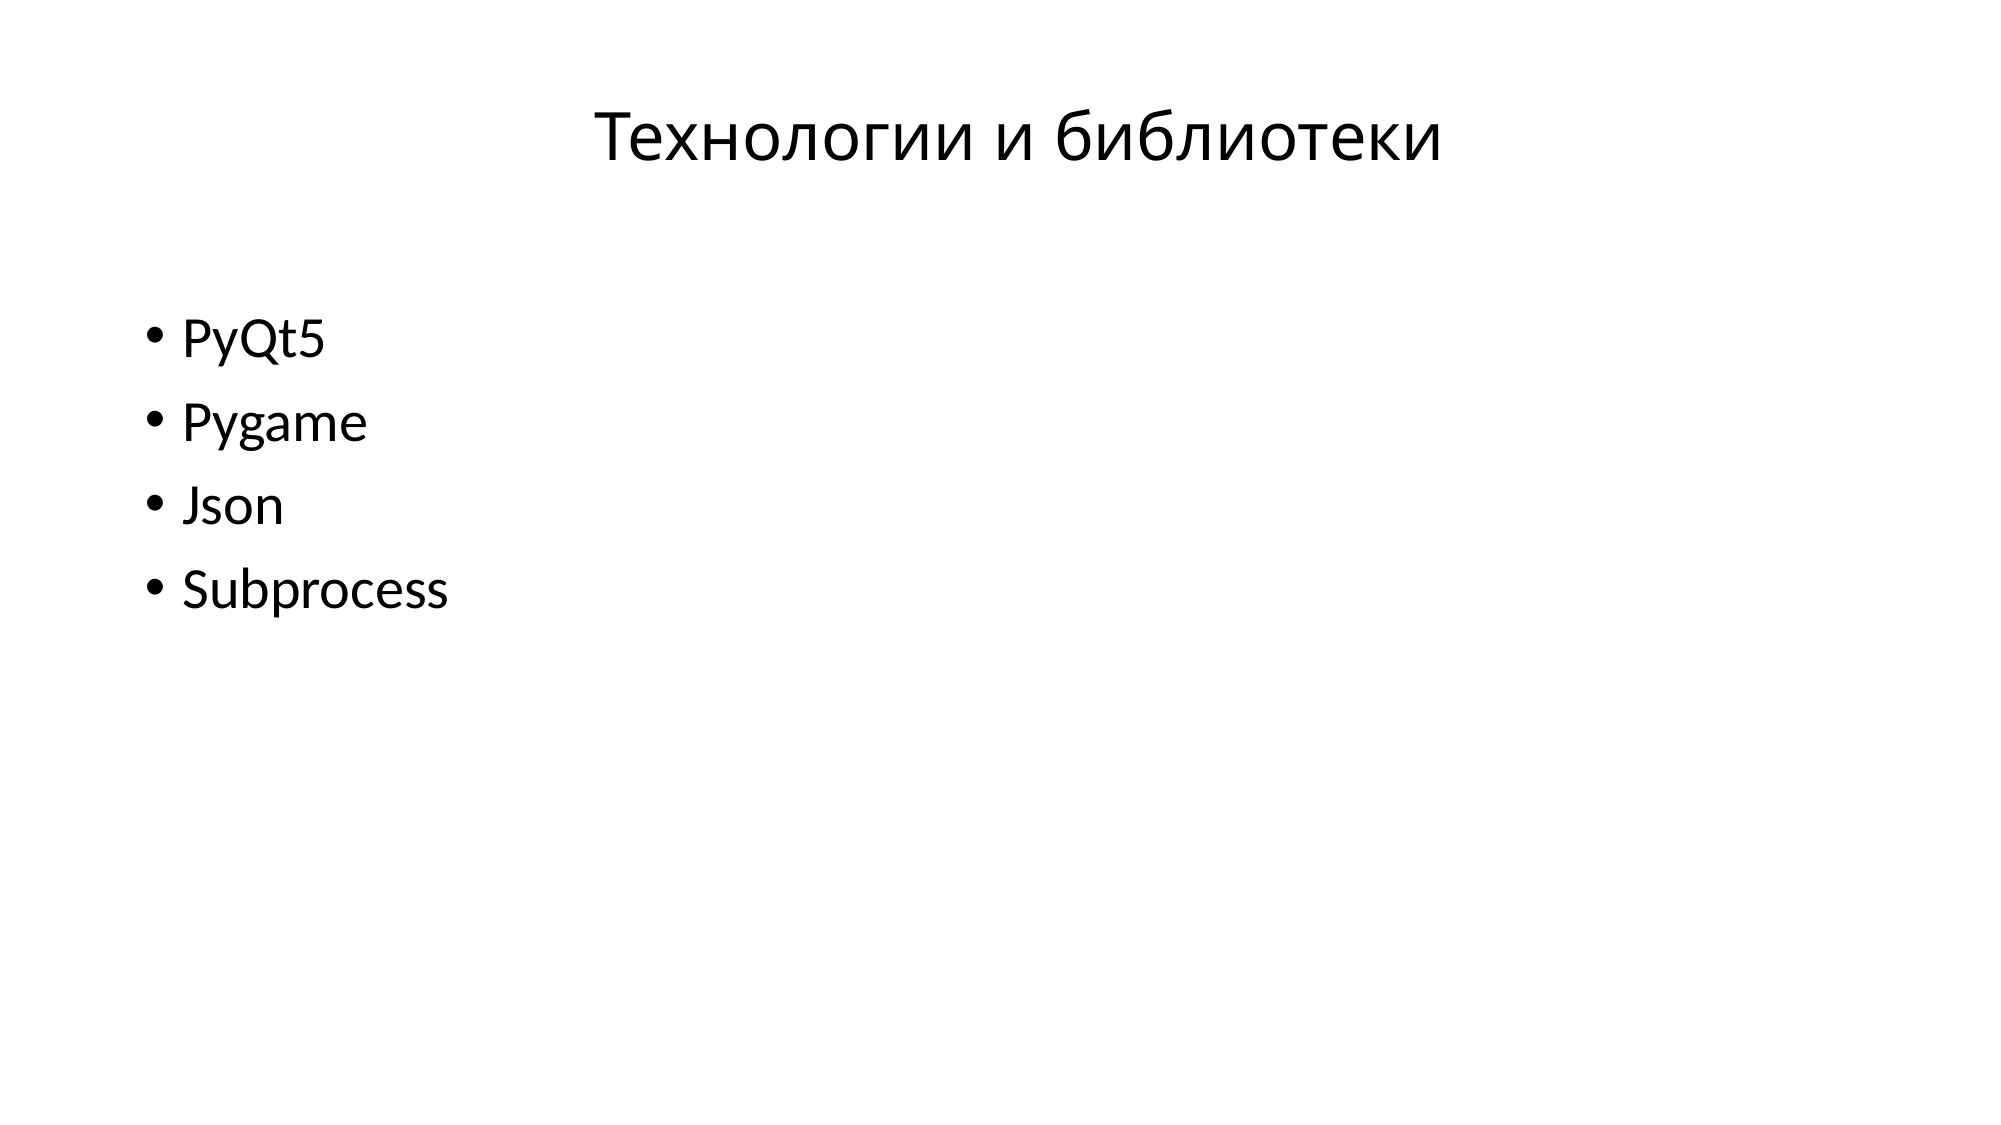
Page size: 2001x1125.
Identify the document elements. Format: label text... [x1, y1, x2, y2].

title Технологии и библиотеки [83, 0, 1957, 183]
list PyQt5 Pygame Json Subprocess [136, 298, 1863, 1014]
